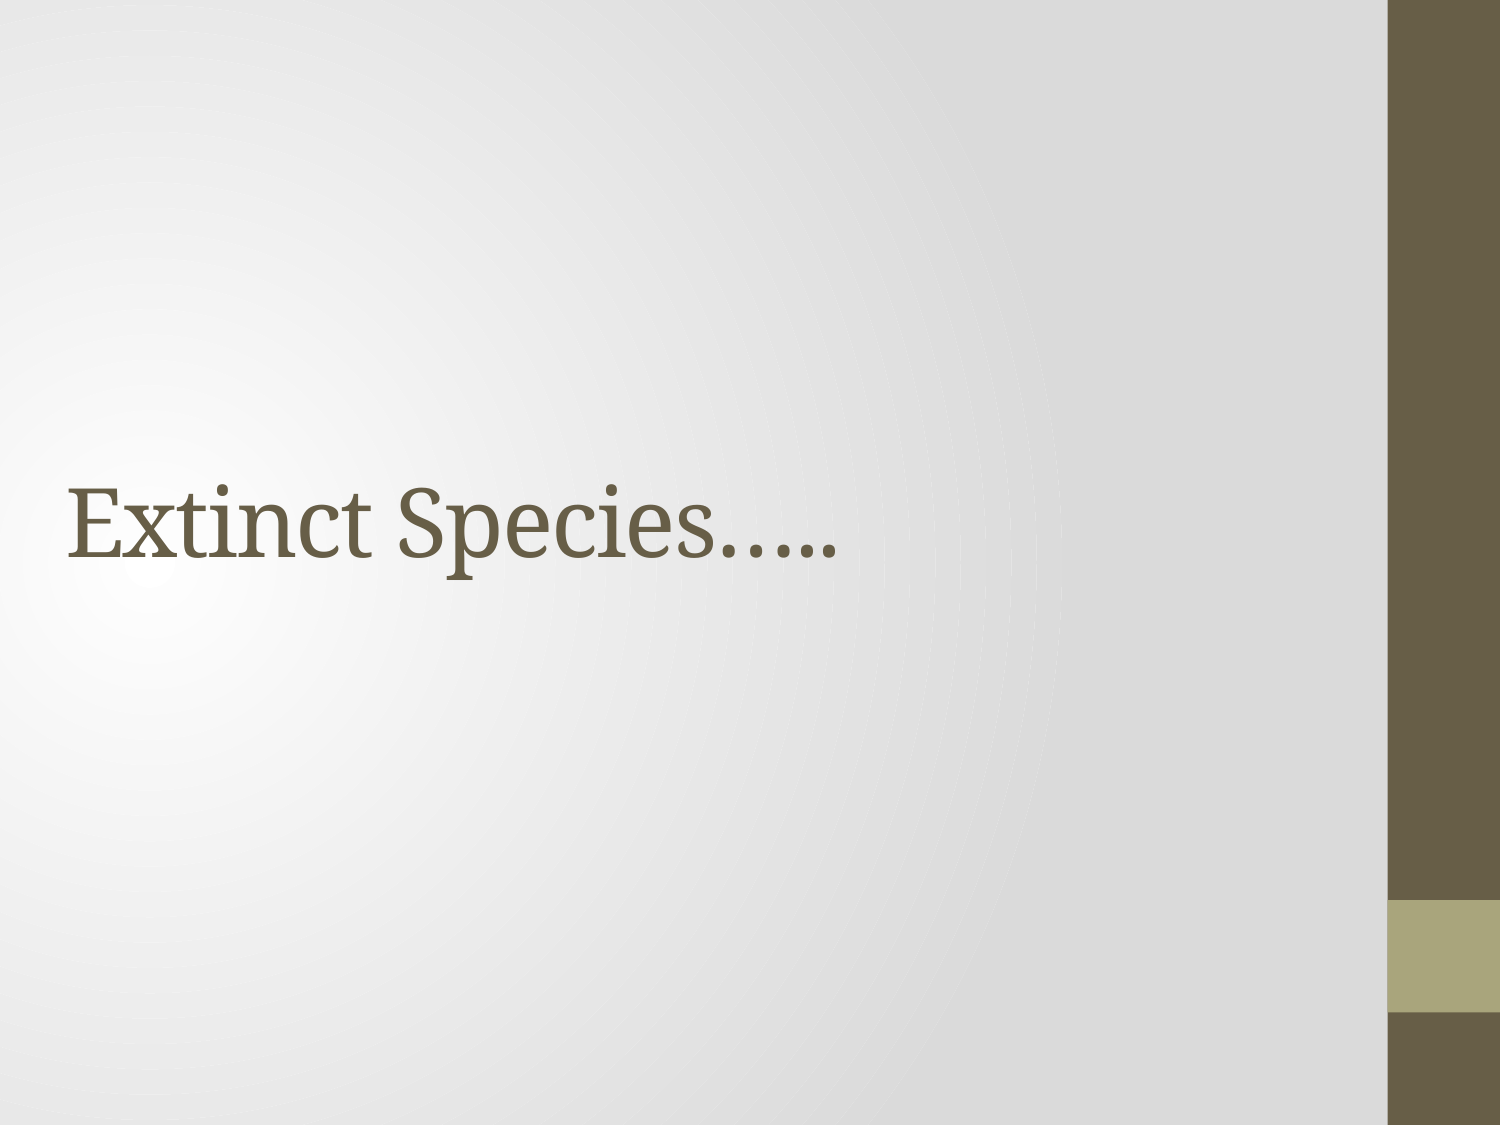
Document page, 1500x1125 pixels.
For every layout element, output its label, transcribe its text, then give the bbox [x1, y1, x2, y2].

title Extinct Species….. [50, 425, 1300, 613]
